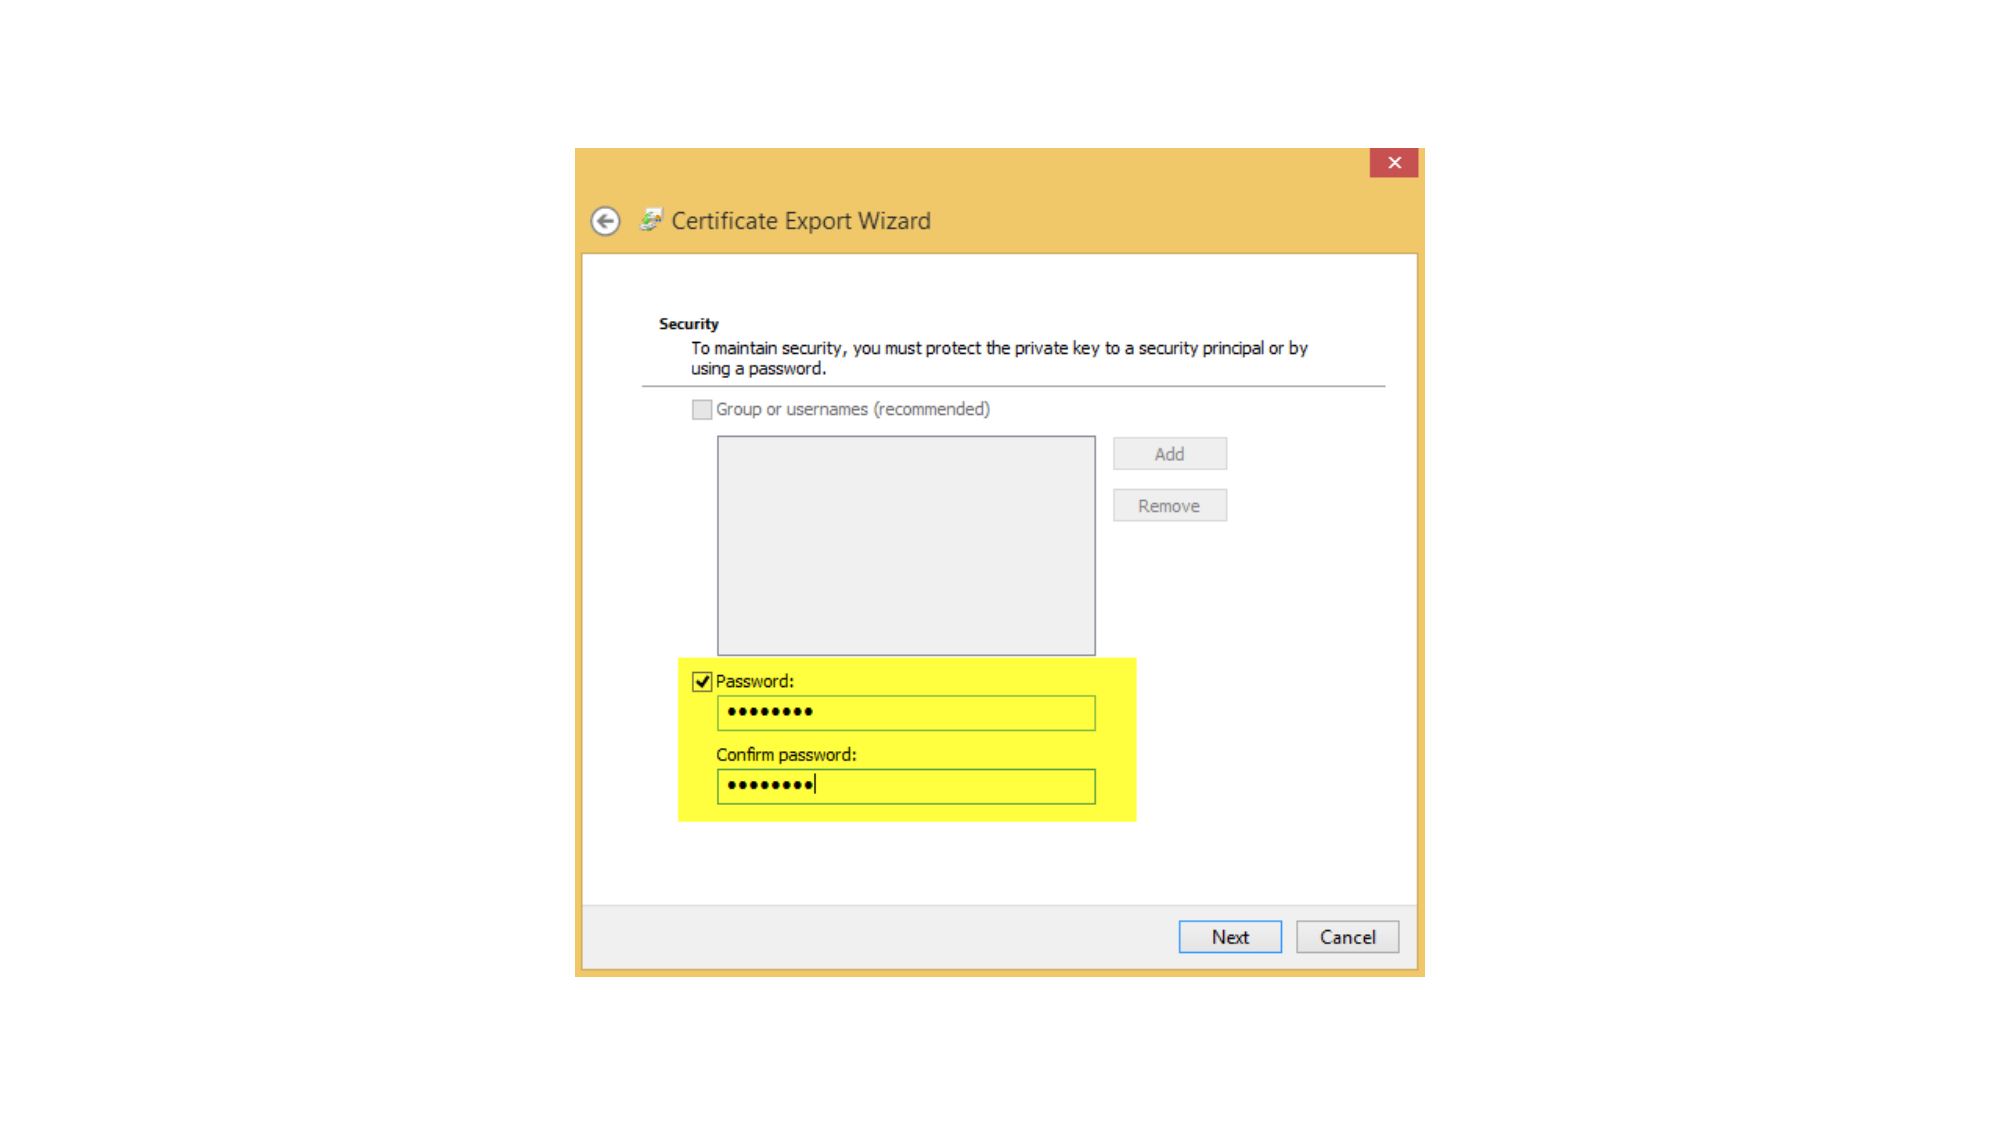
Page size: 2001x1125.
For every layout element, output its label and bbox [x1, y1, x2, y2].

picture [575, 148, 1425, 977]
